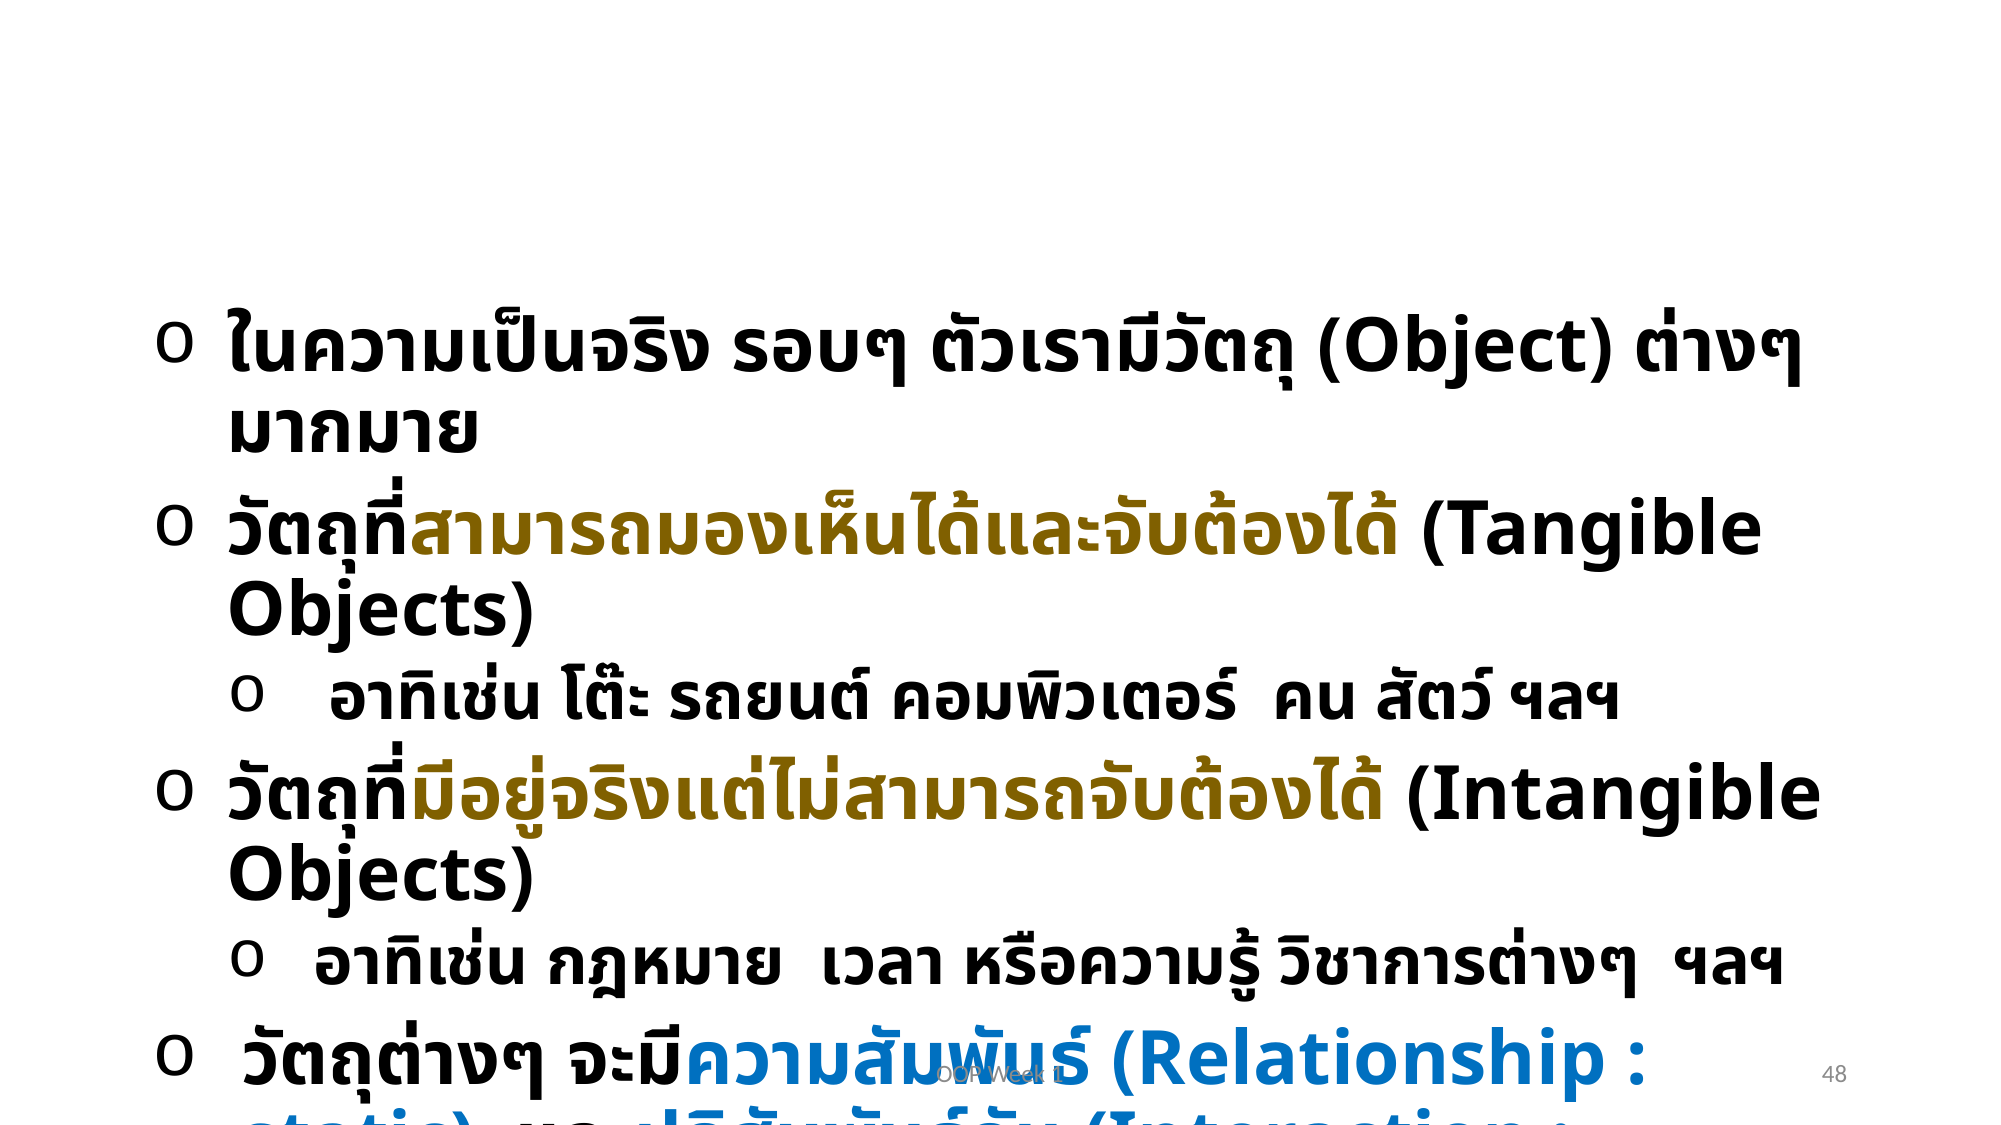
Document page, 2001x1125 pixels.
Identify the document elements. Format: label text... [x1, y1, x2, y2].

slide_number 48 [1412, 1042, 1863, 1103]
footer OOP Week 1 [662, 1042, 1338, 1103]
list ในความเป็นจริง รอบๆ ตัวเรามีวัตถุ (Object) ต่างๆ มากมาย วัตถุที่สามารถมองเห็นได้และจับต้องได้ (Tangible Objects) อาทิเช่น โต๊ะ รถยนต์ คอมพิวเตอร์ คน สัตว์ ฯลฯ วัตถุที่มีอยู่จริงแต่ไม่สามารถจับต้องได้ (Intangible Objects) อาทิเช่น กฎหมาย เวลา หรือความรู้ วิชาการต่างๆ ฯลฯ วัตถุต่างๆ จะมีความสัมพันธ์ (Relationship : static) และปฏิสัมพันธ์กัน (Interaction : Dynamic) กันในโดเมน (Domain) ที่เราสนใจ [137, 299, 1863, 1014]
